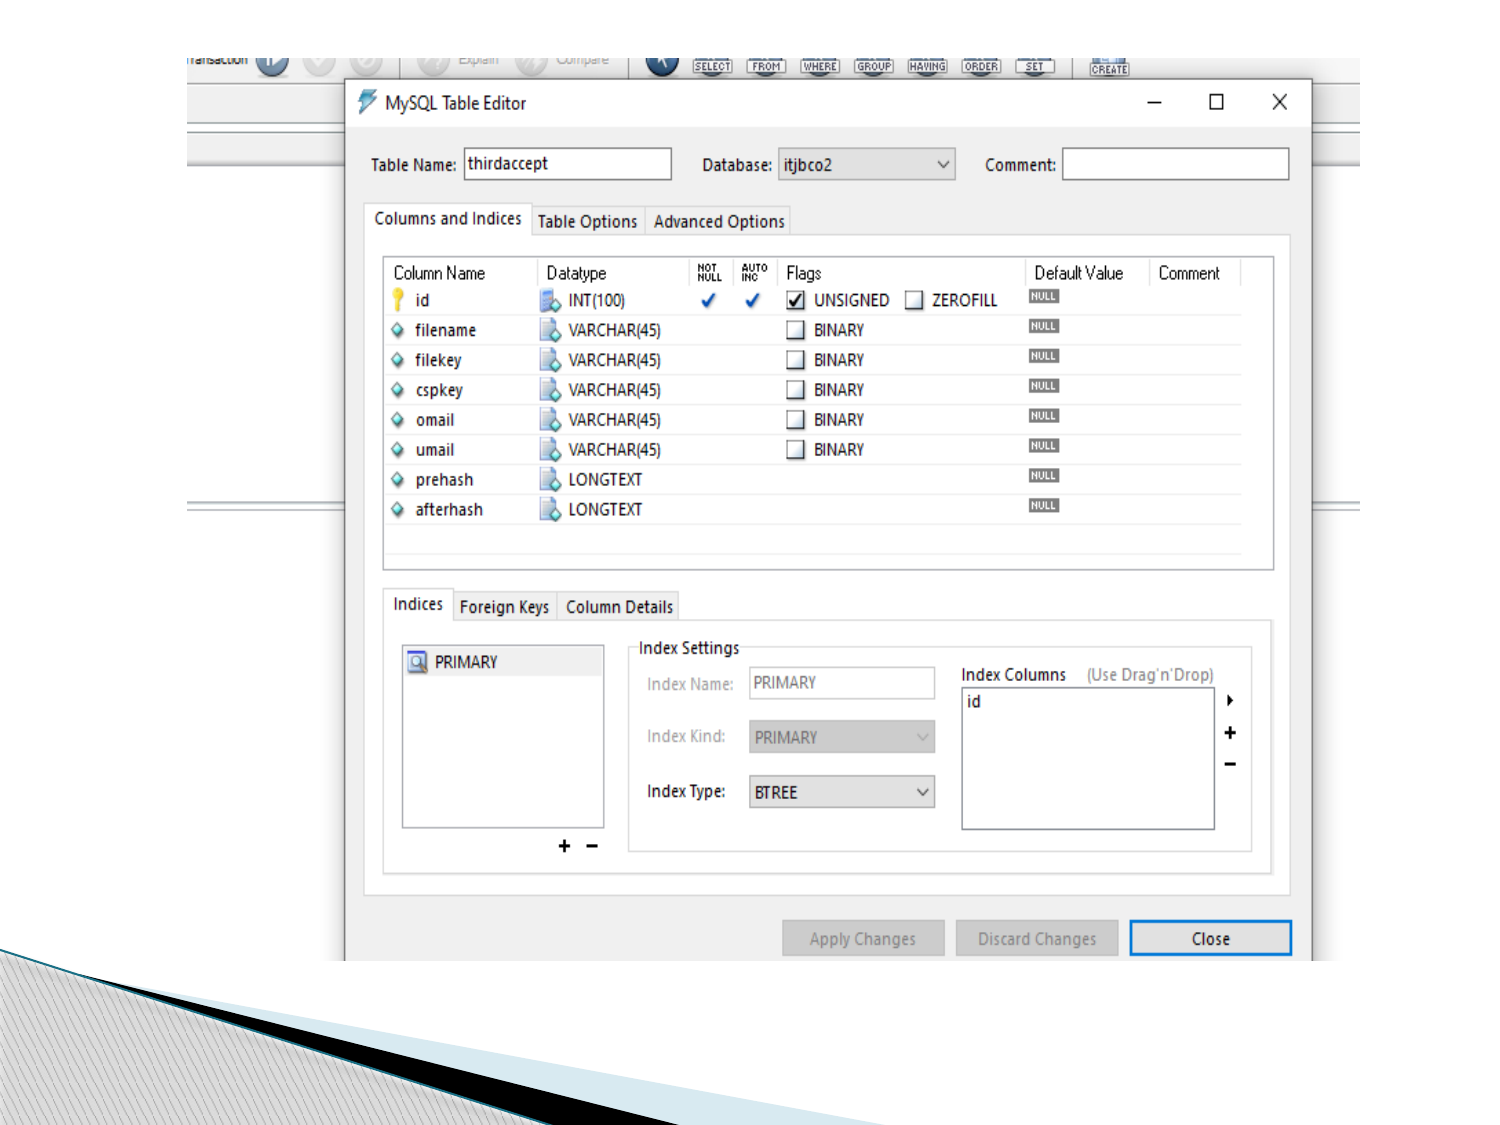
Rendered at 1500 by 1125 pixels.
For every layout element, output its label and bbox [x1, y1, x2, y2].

picture [187, 58, 1360, 962]
